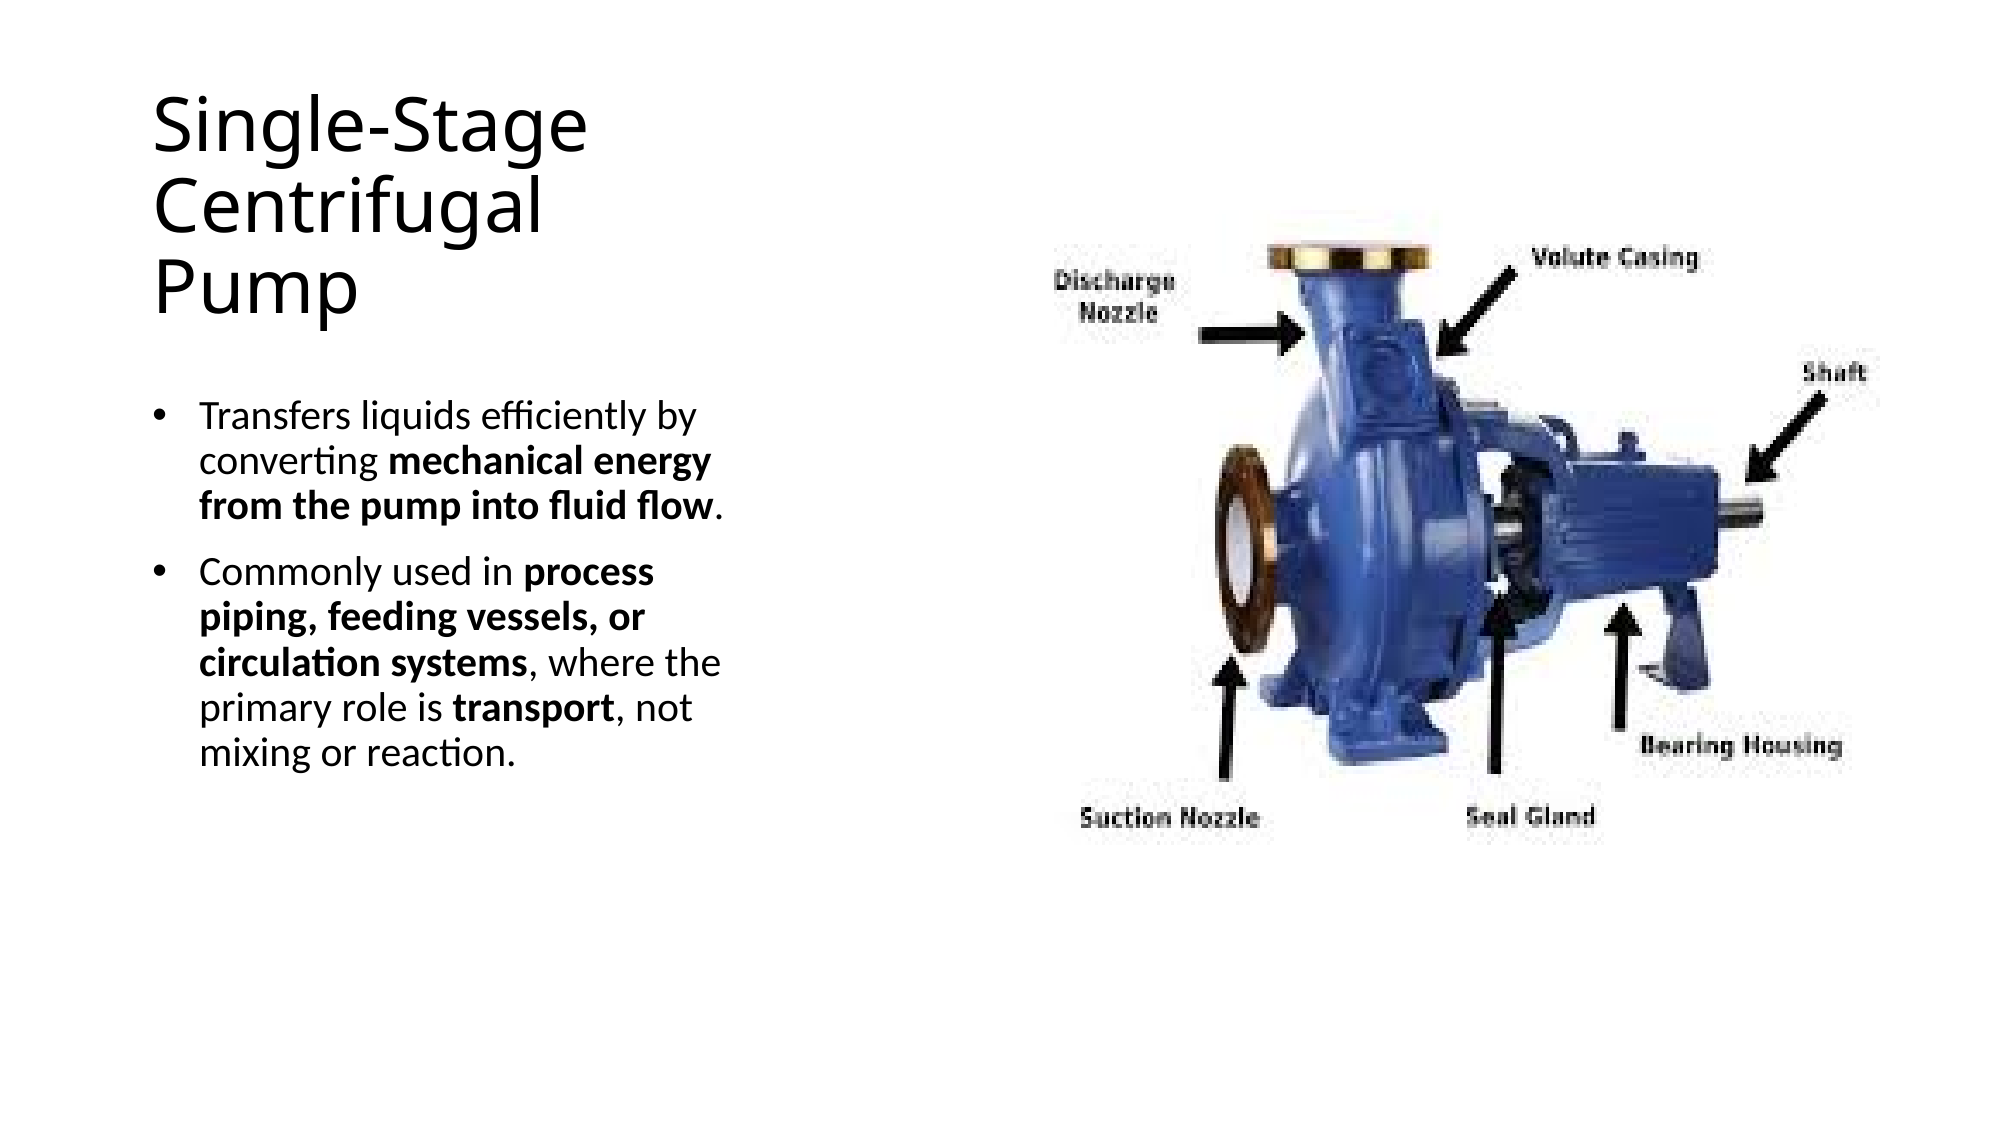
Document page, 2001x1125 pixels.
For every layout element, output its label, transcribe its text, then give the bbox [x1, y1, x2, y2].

list Transfers liquids efficiently by converting mechanical energy from the pump into fluid flow. Commonly used in process piping, feeding vessels, or circulation systems, where the primary role is transport, not mixing or reaction. [137, 386, 783, 1012]
picture [999, 144, 1980, 883]
title Single-Stage Centrifugal Pump [137, 75, 783, 338]
